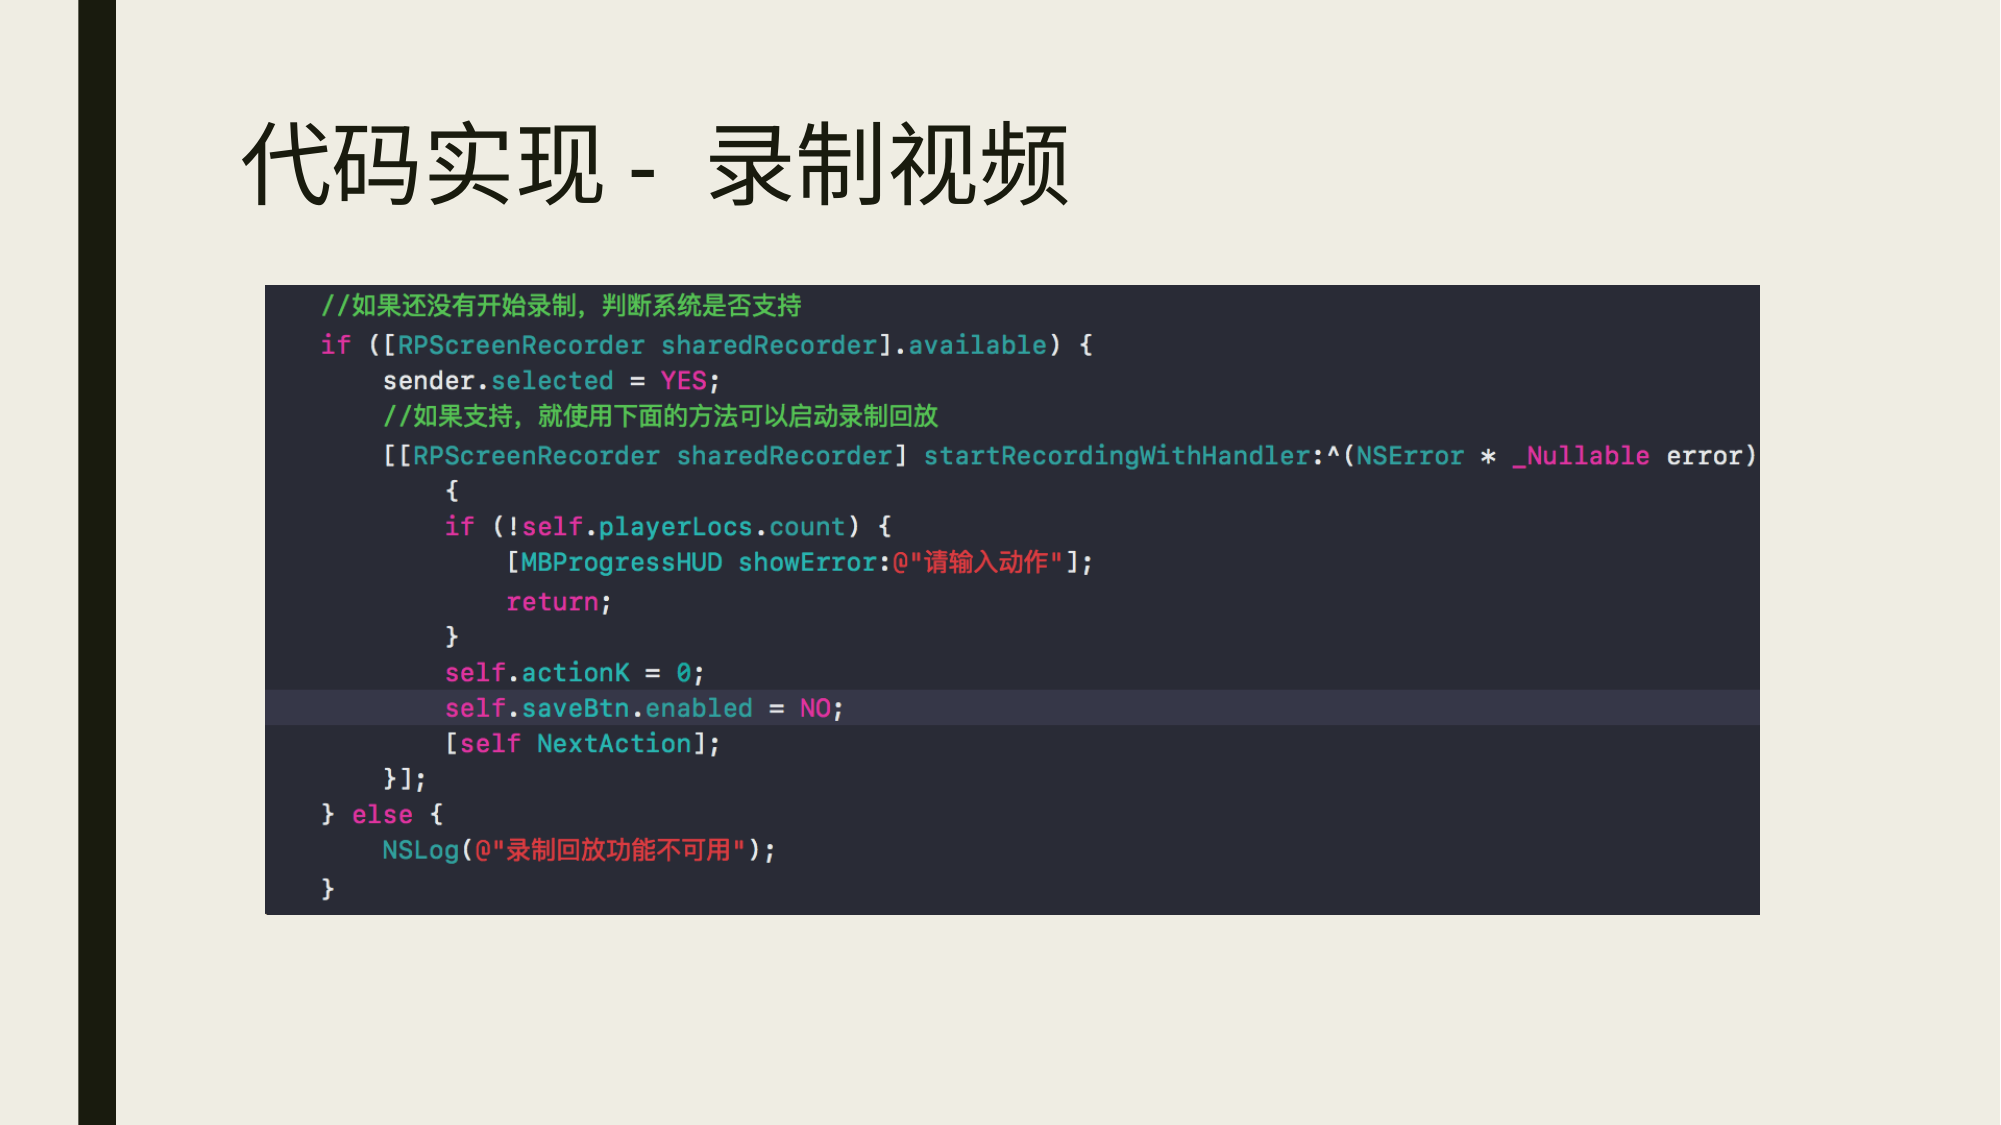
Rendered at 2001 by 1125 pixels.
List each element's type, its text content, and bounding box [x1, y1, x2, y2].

picture [265, 285, 1760, 915]
title 代码实现- 录制视频 [225, 112, 1800, 357]
